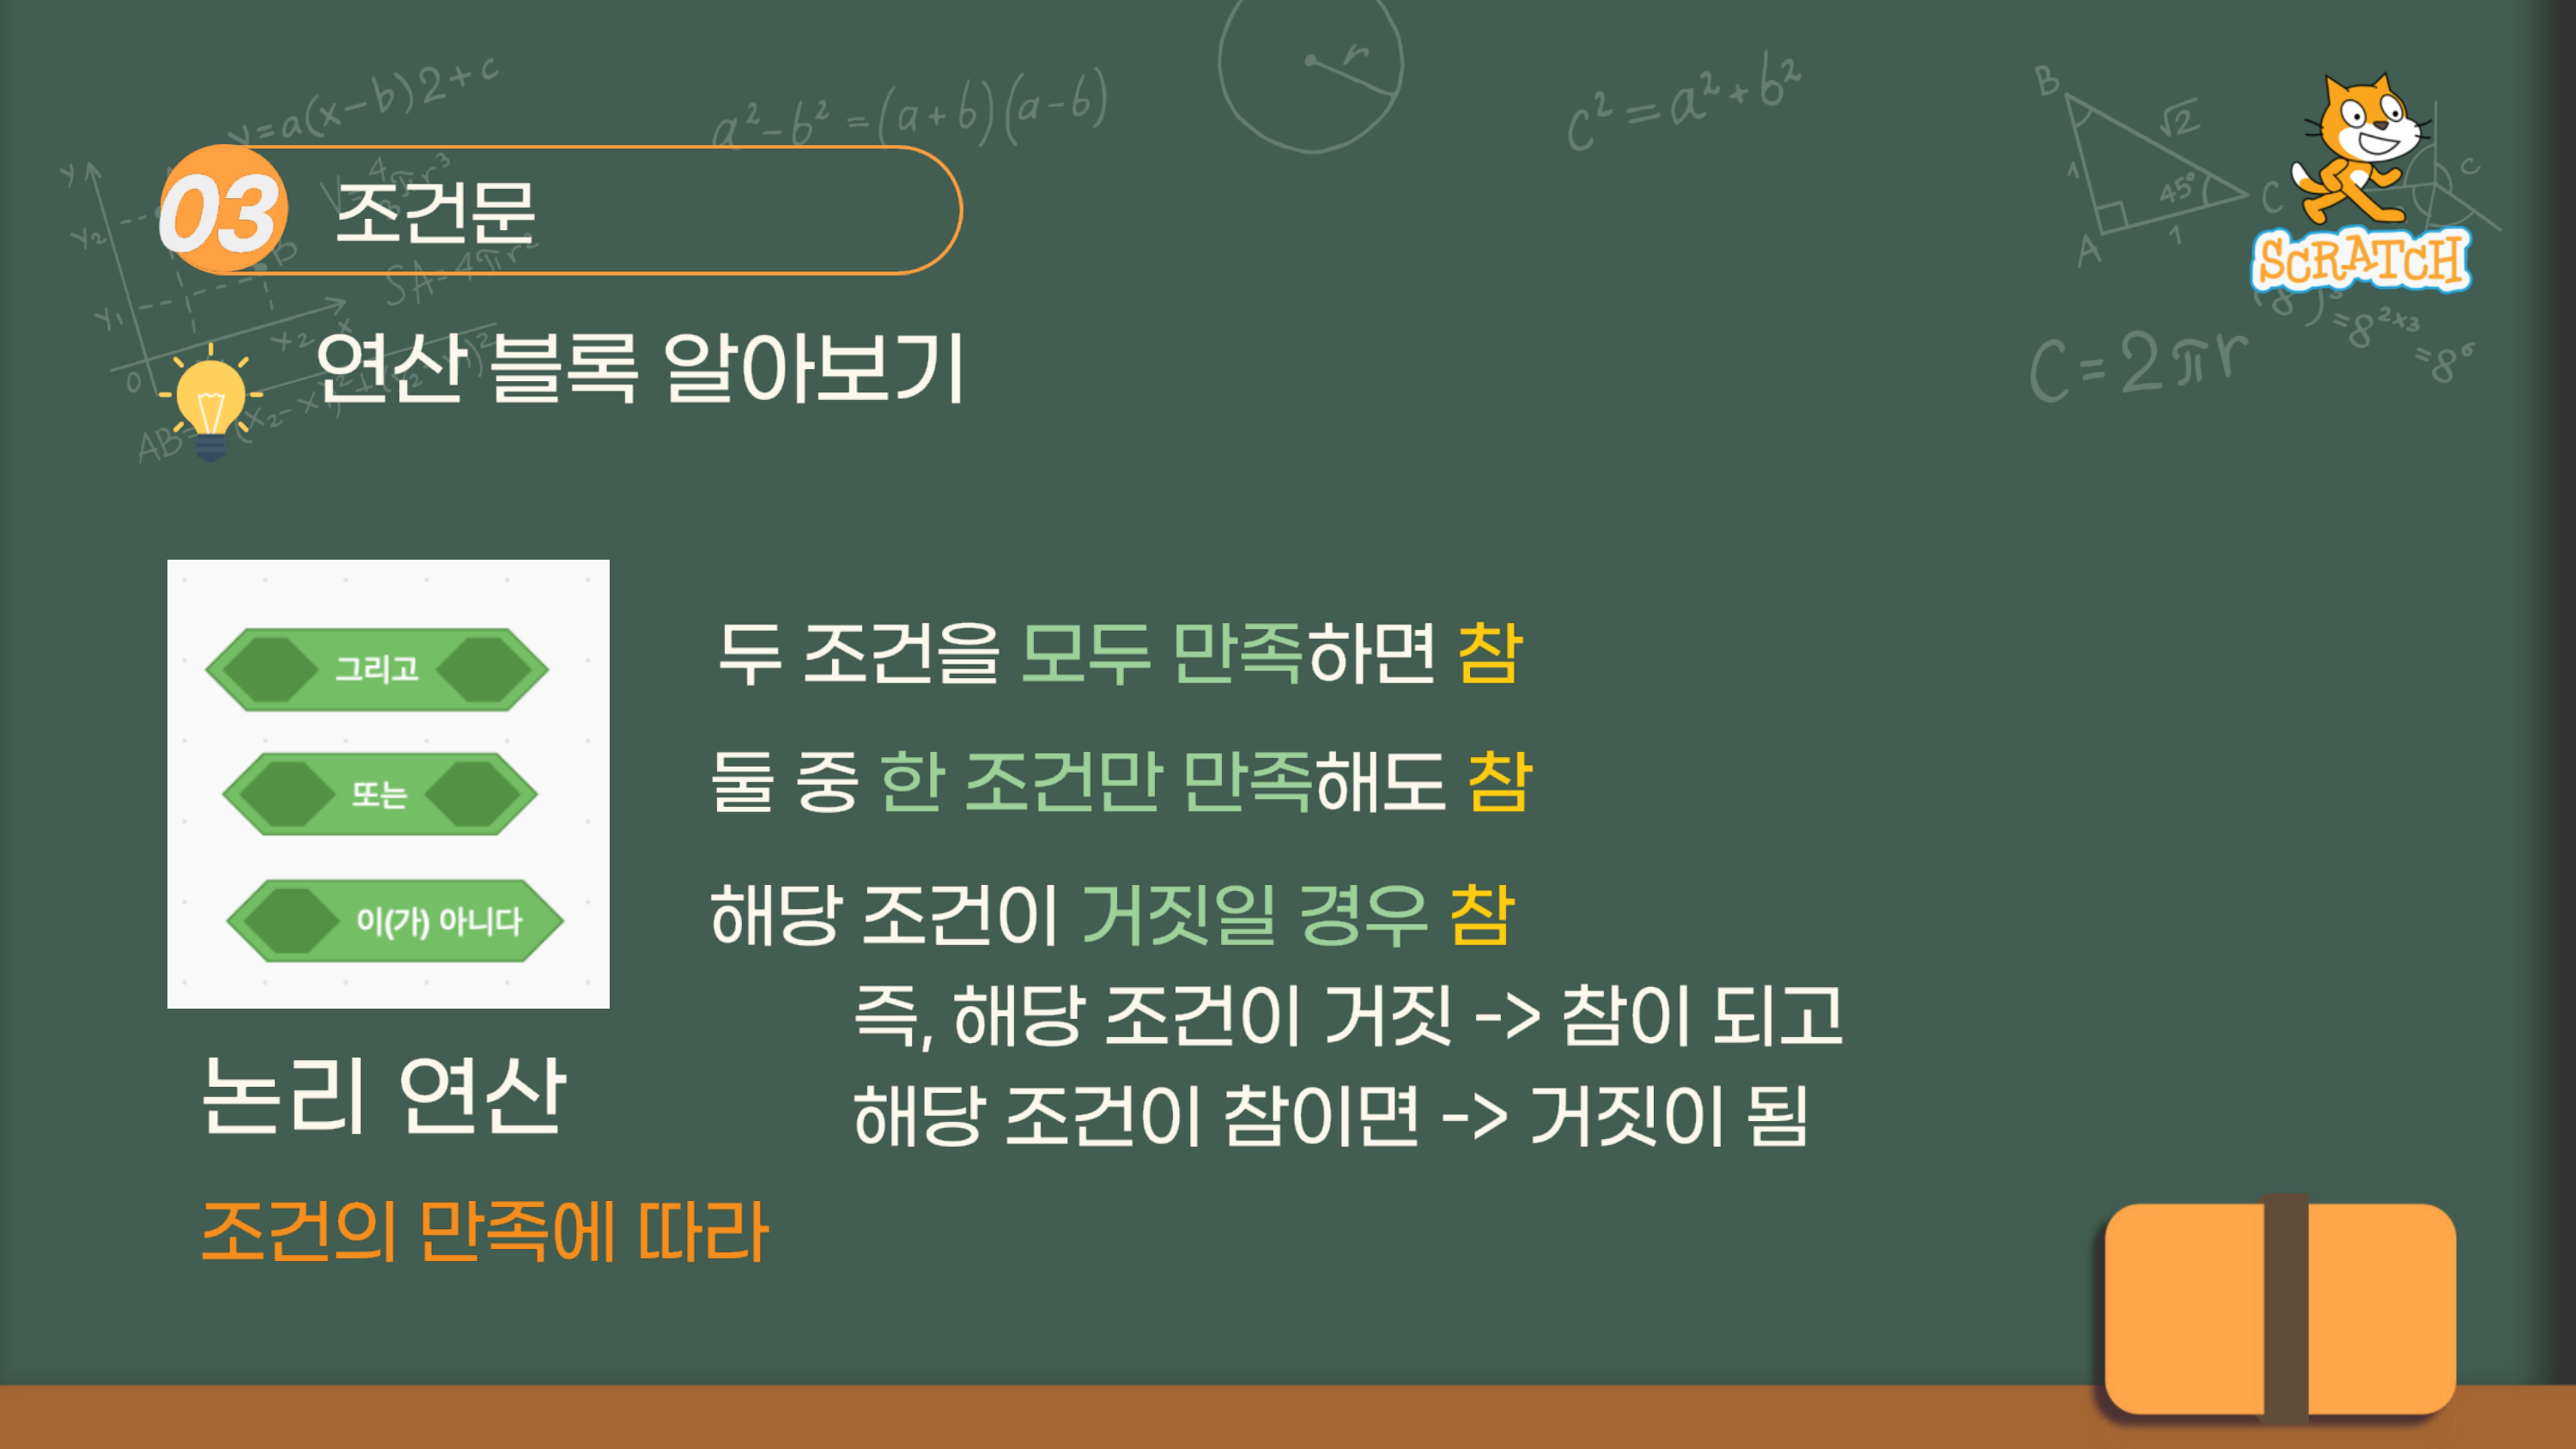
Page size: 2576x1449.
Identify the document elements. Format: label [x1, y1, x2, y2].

text_box [151, 342, 271, 463]
picture [185, 857, 1882, 1295]
text_box [2031, 65, 2502, 403]
text_box [2221, 41, 2502, 324]
text_box [711, 82, 1108, 155]
picture [301, 301, 1007, 442]
picture [705, 595, 1564, 719]
picture [697, 724, 1575, 846]
text_box [86, 98, 543, 419]
text_box [1218, 0, 1406, 153]
text_box [1562, 68, 1803, 127]
text_box [167, 560, 610, 1009]
text_box [0, 0, 2576, 1449]
text_box [151, 144, 963, 281]
